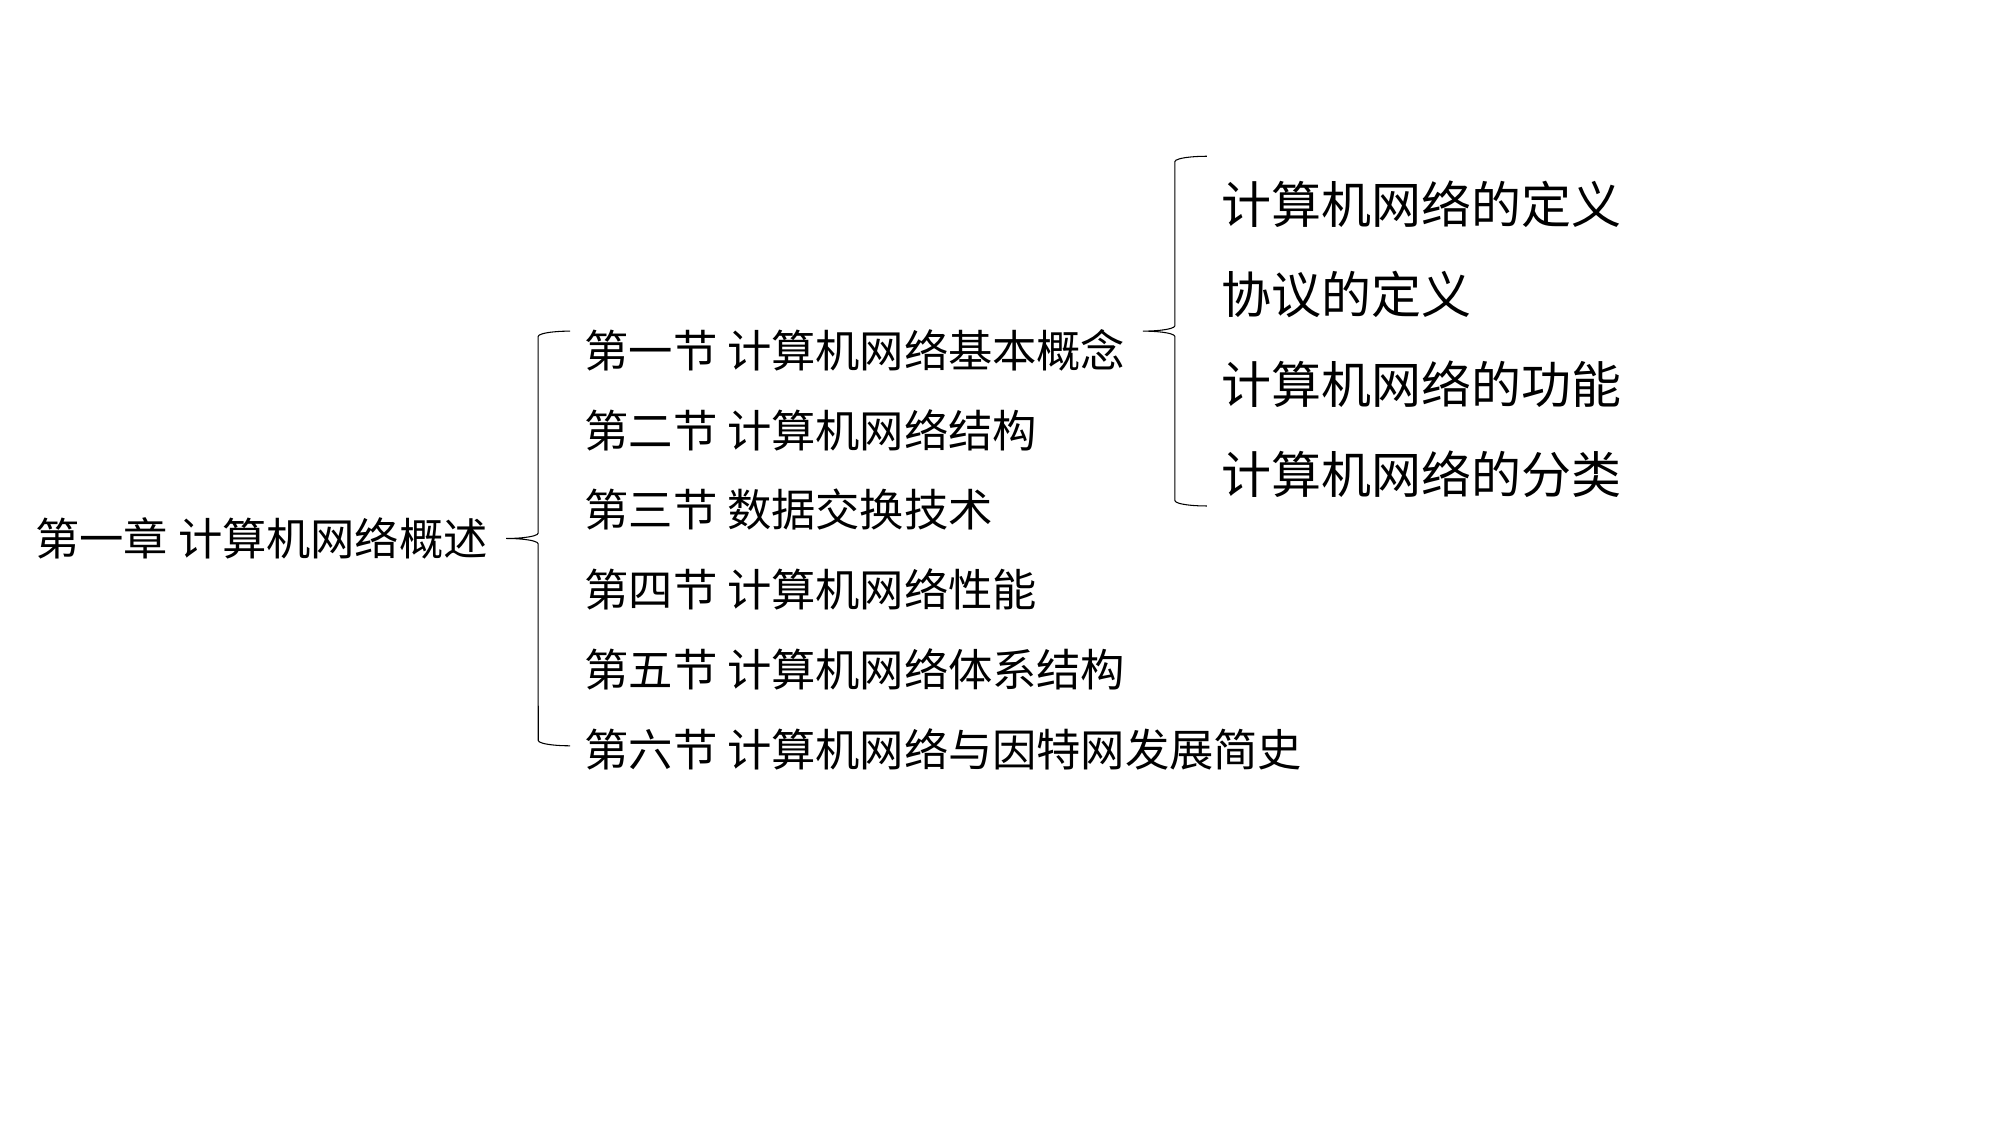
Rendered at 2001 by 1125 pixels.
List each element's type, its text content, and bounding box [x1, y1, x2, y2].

text_box 第一节 计算机网络基本概念 第二节 计算机网络结构 第三节 数据交换技术 第四节 计算机网络性能 第五节 计算机网络体系结构 第六节 计算机网络与因特网发展简史 [570, 288, 1413, 783]
text_box [1142, 155, 1206, 507]
text_box 第一章 计算机网络概述 [20, 504, 527, 573]
text_box [506, 330, 571, 747]
text_box 计算机网络的定义 协议的定义 计算机网络的功能 计算机网络的分类 [1206, 136, 1780, 511]
